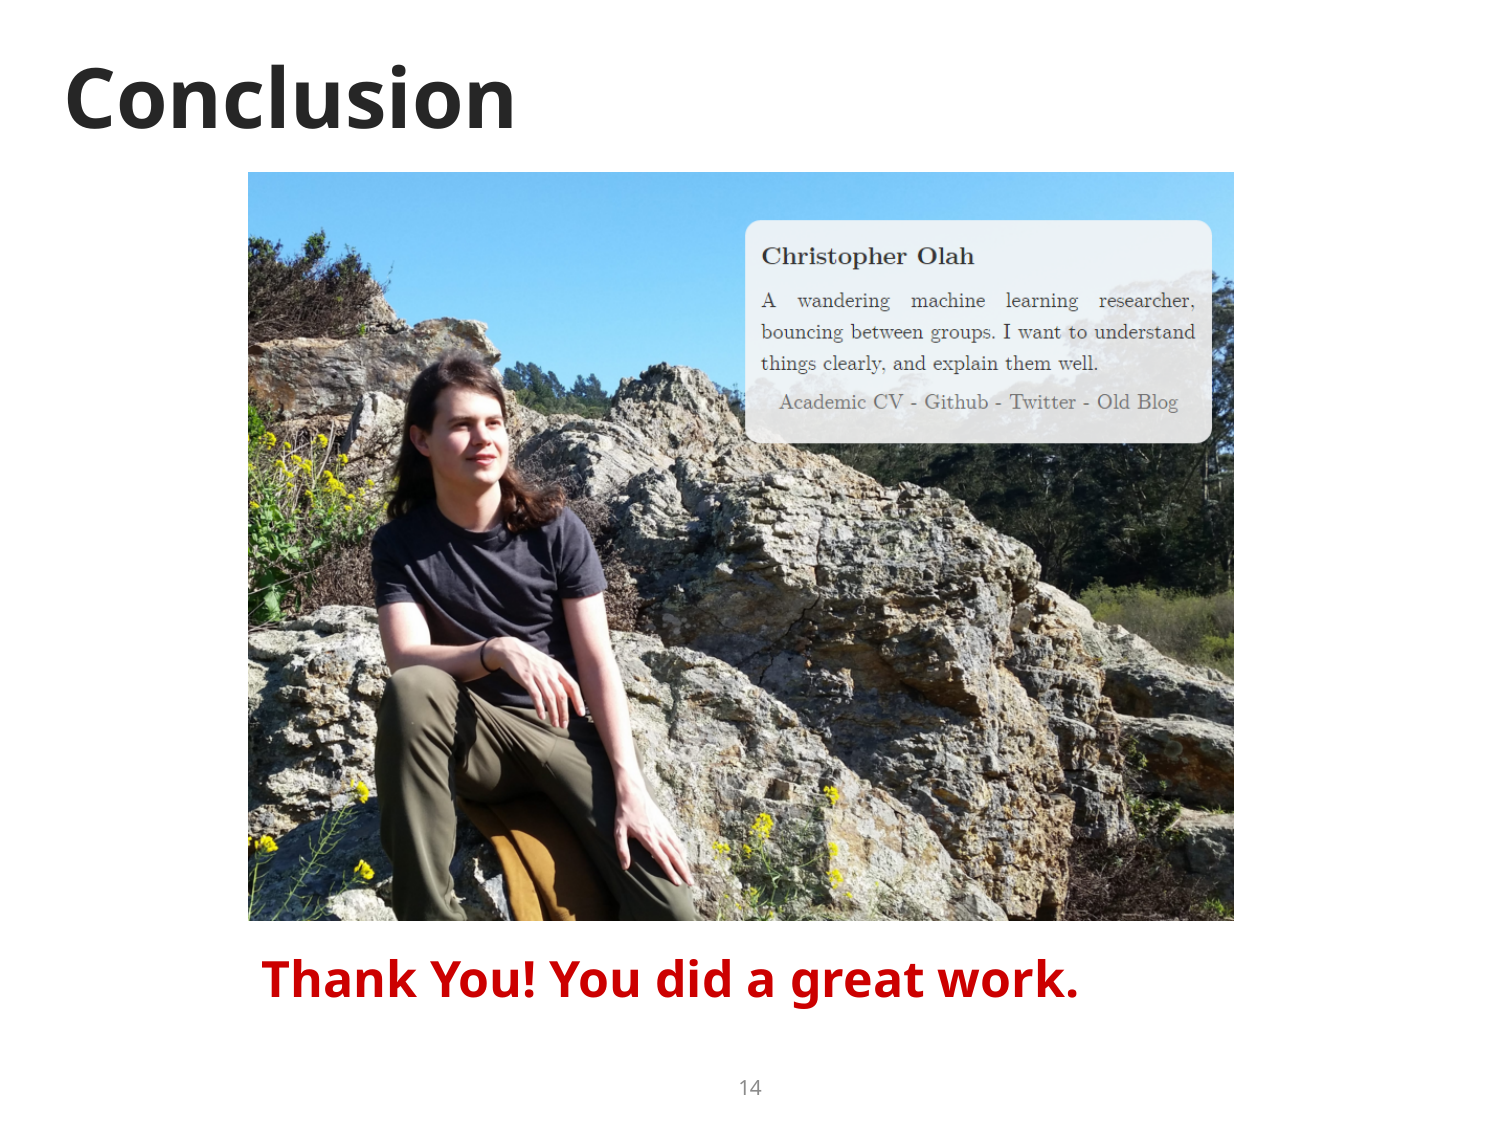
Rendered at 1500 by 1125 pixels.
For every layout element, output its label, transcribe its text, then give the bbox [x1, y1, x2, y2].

slide_number 14 [575, 1058, 925, 1119]
text_box Thank You! You did a great work. [246, 940, 1108, 1016]
picture [248, 172, 1234, 921]
title Conclusion [48, 41, 1456, 149]
